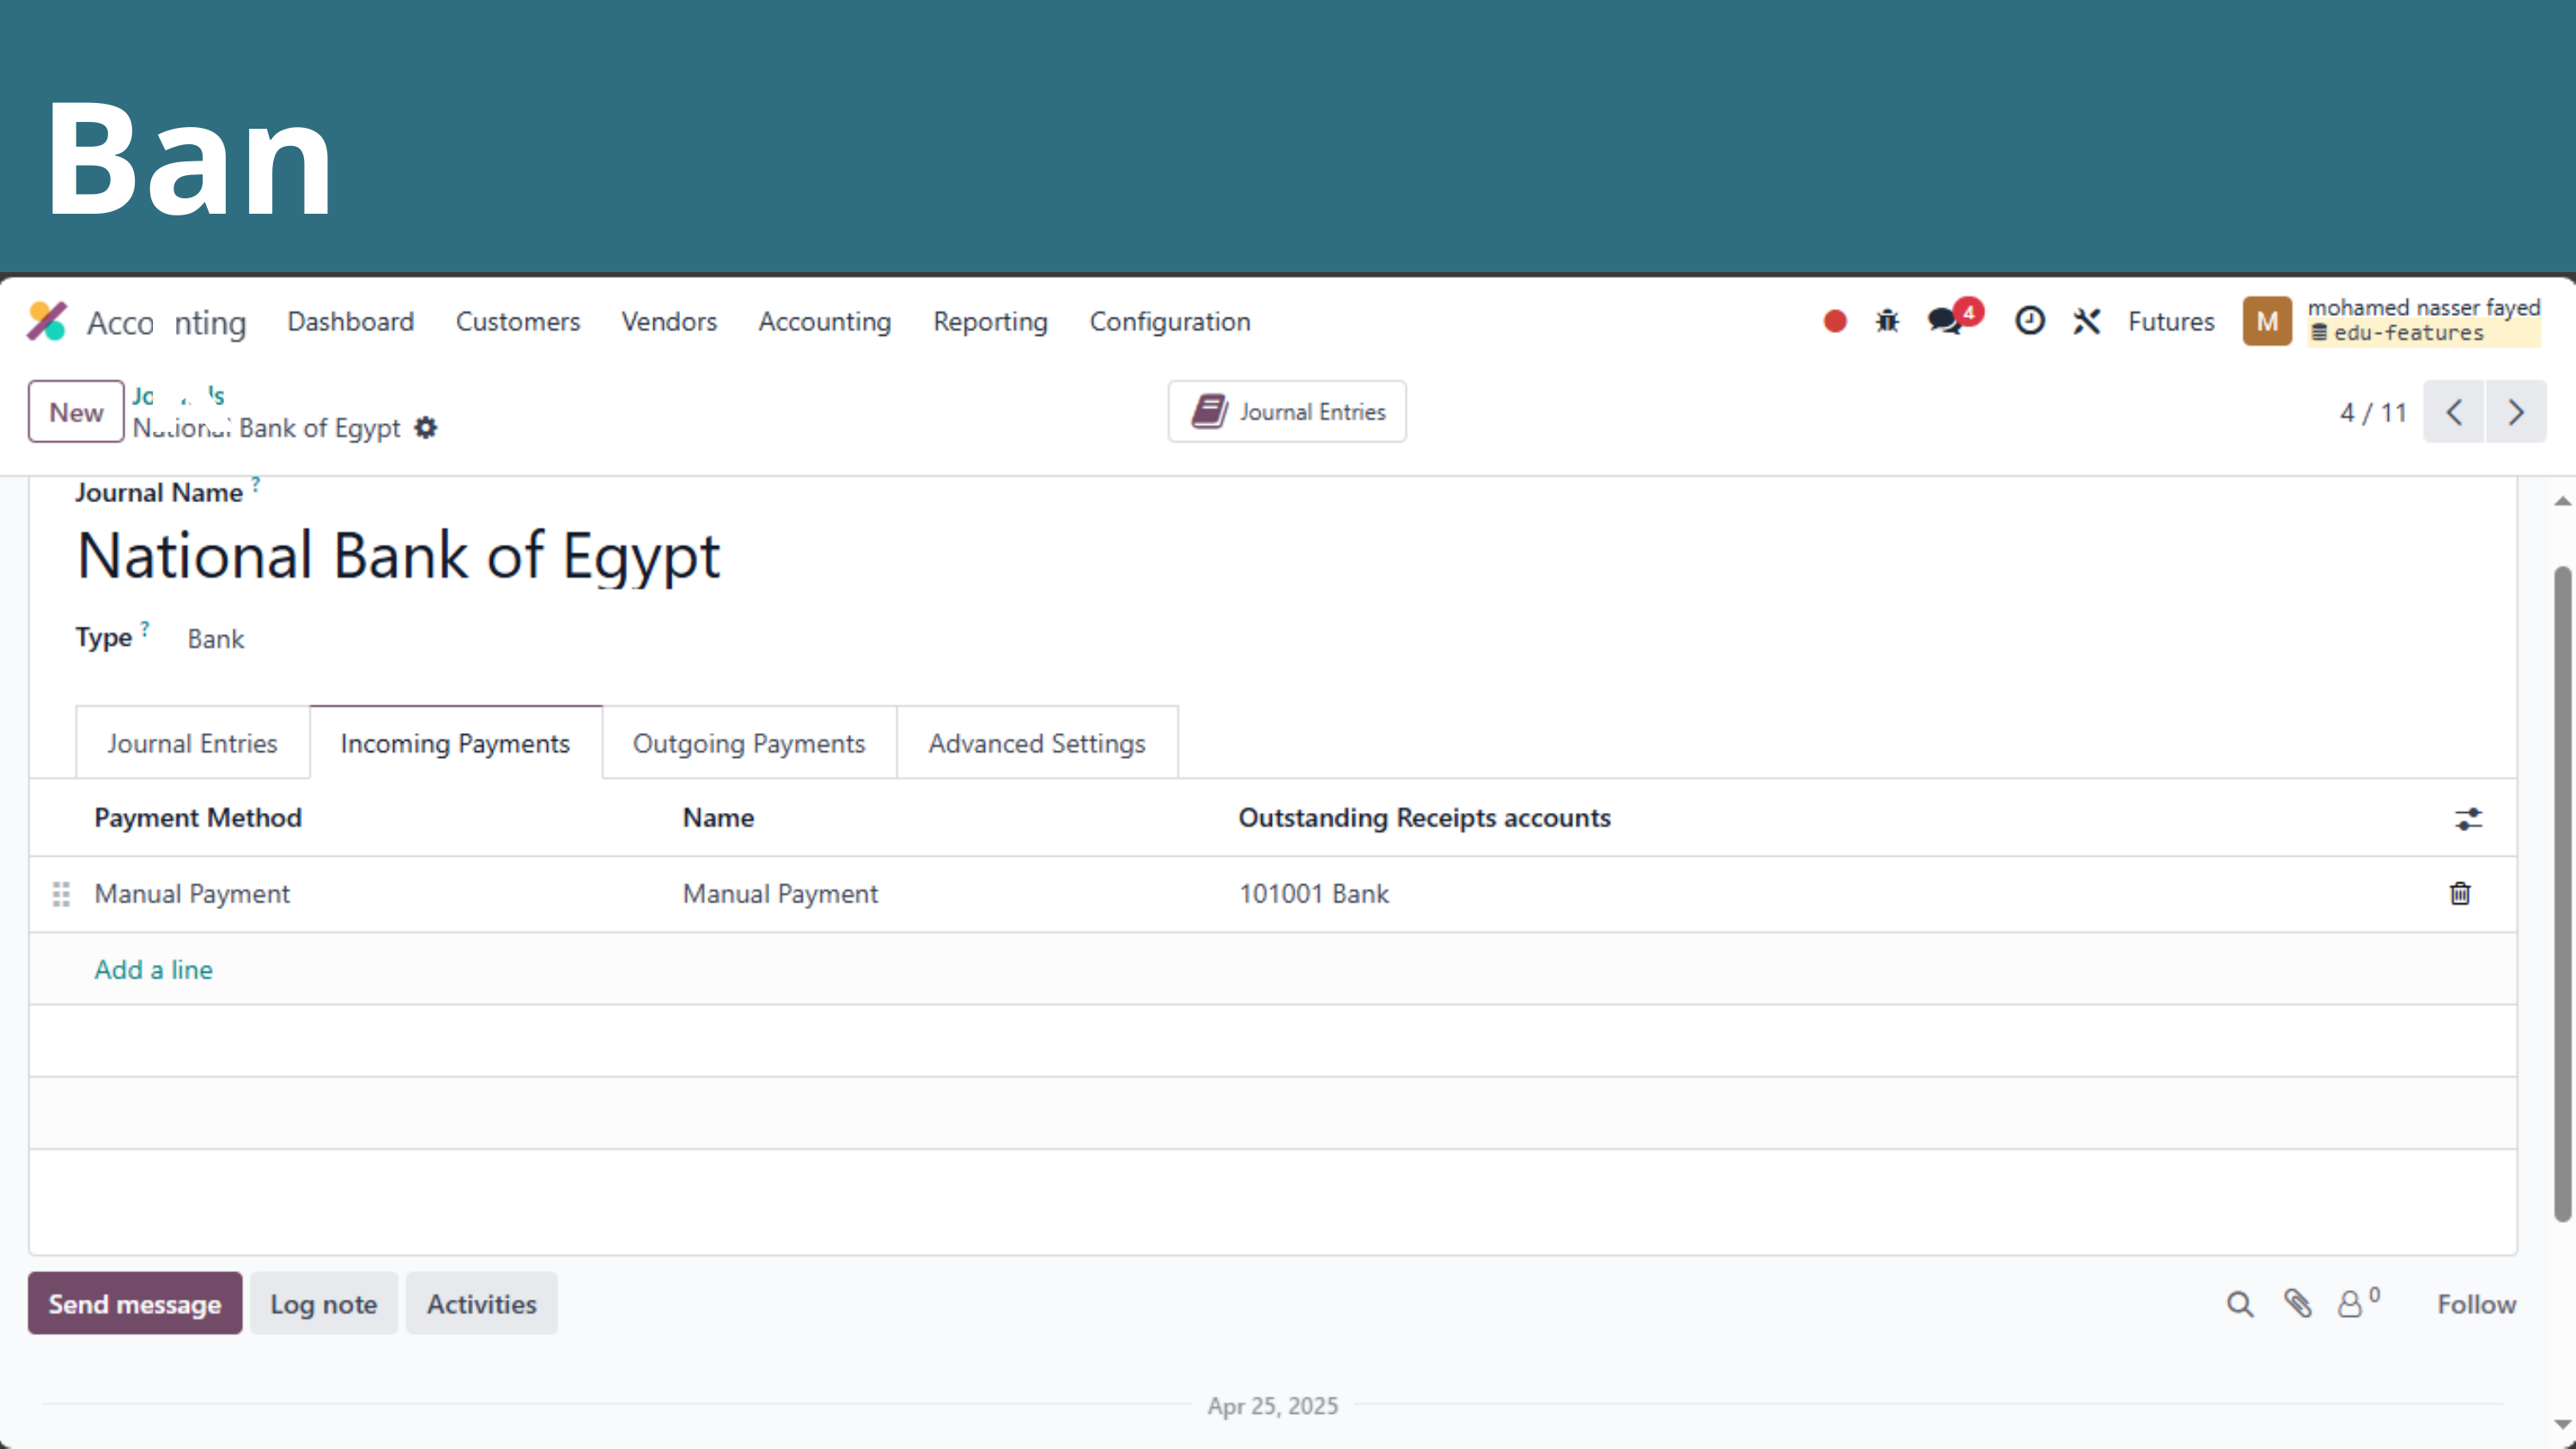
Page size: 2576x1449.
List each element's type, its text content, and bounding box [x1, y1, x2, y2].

text_box Bank [0, 27, 380, 464]
text_box [0, 272, 2576, 1449]
